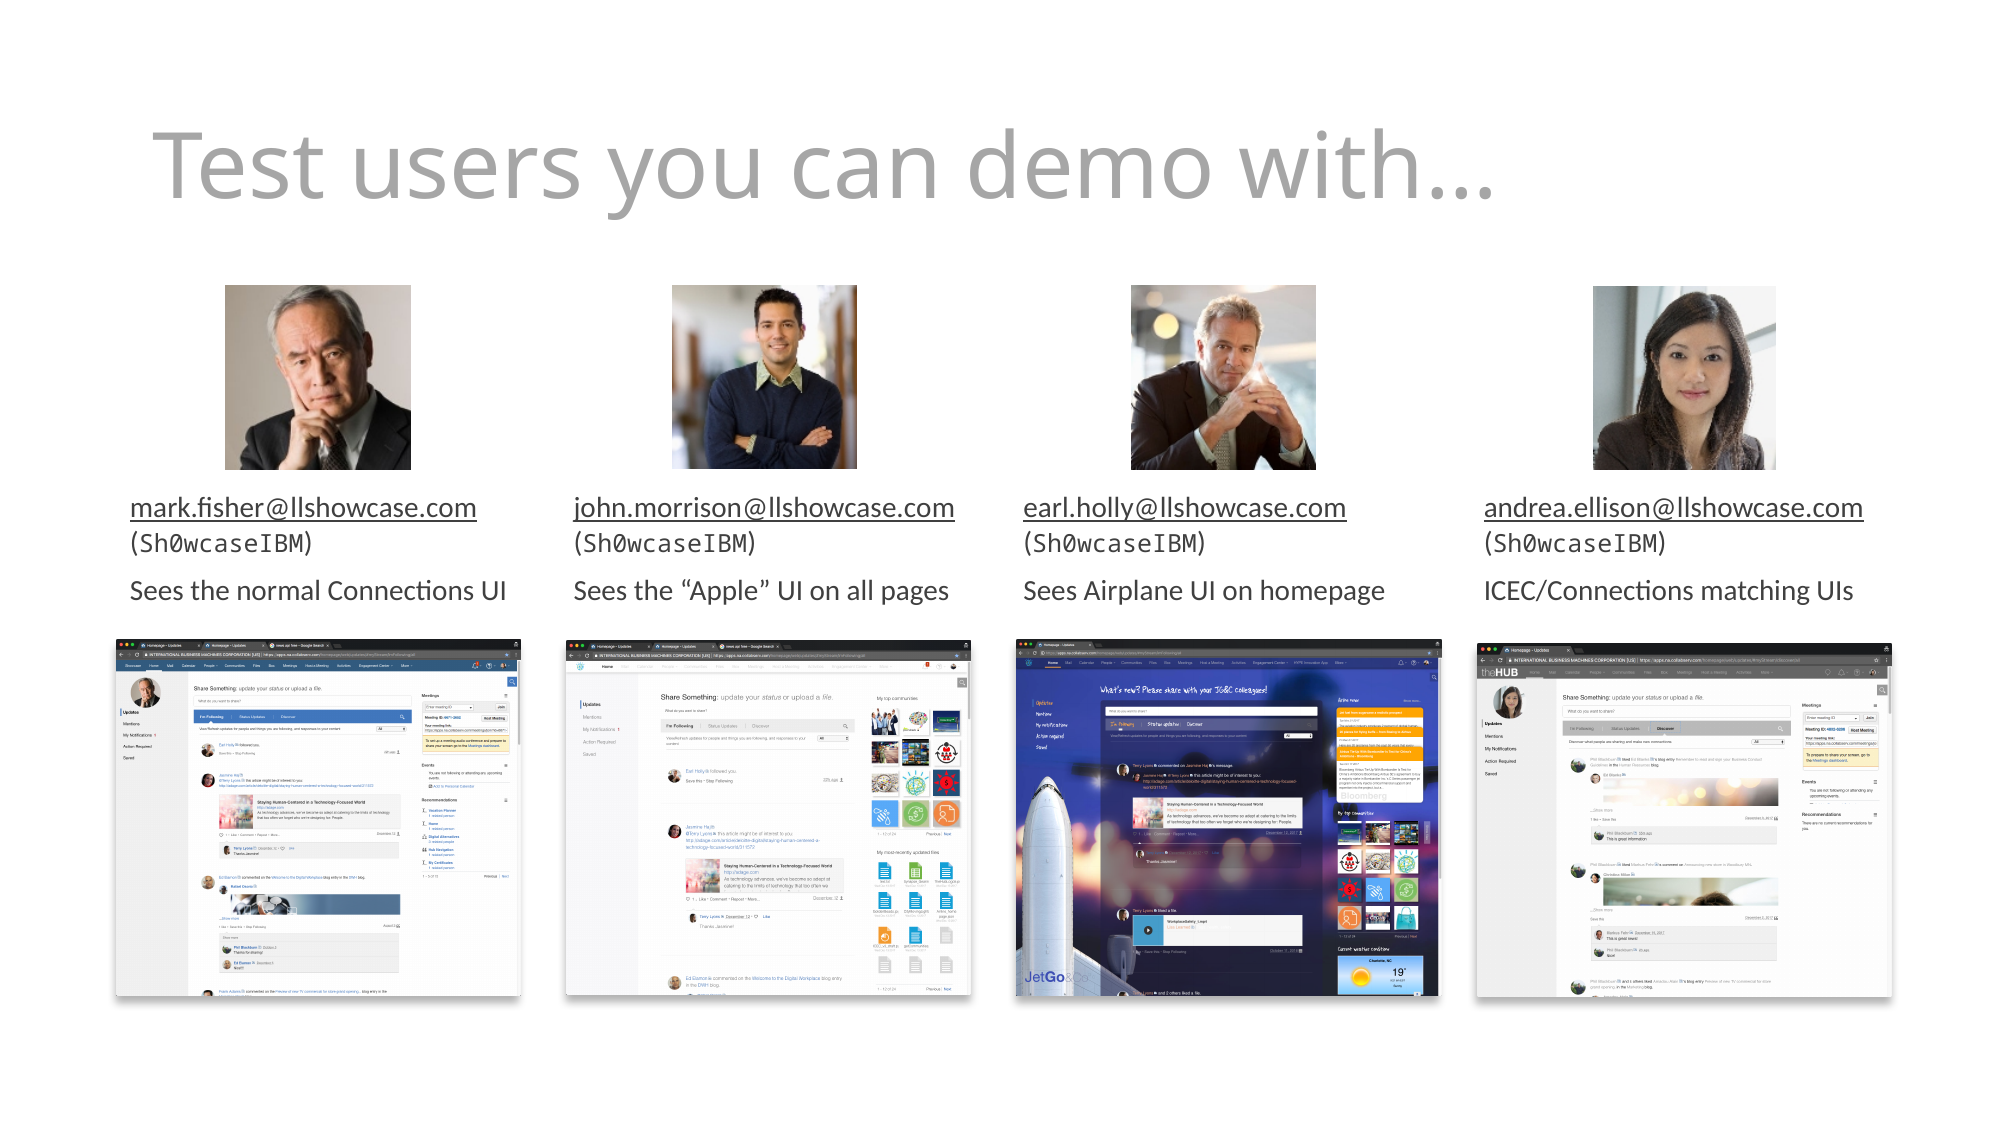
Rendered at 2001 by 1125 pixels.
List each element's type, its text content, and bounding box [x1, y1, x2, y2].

picture [566, 640, 971, 995]
picture [1593, 286, 1776, 470]
text_box andrea.ellison@llshowcase.com (Sh0wcaseIBM) ICEC/Connections matching UIs [1469, 481, 1880, 649]
title Test users you can demo with… [137, 59, 1863, 278]
picture [1131, 285, 1316, 470]
text_box earl.holly@llshowcase.com (Sh0wcaseIBM) Sees Airplane UI on homepage [1008, 481, 1401, 649]
text_box john.morrison@llshowcase.com (Sh0wcaseIBM) Sees the “Apple” UI on all pages [558, 481, 971, 649]
picture [116, 639, 521, 996]
picture [672, 285, 857, 469]
list [123, 300, 1204, 1048]
picture [1477, 643, 1892, 997]
picture [225, 285, 411, 470]
text_box mark.fisher@llshowcase.com (Sh0wcaseIBM) Sees the normal Connections UI [115, 481, 523, 649]
picture [1016, 639, 1442, 996]
